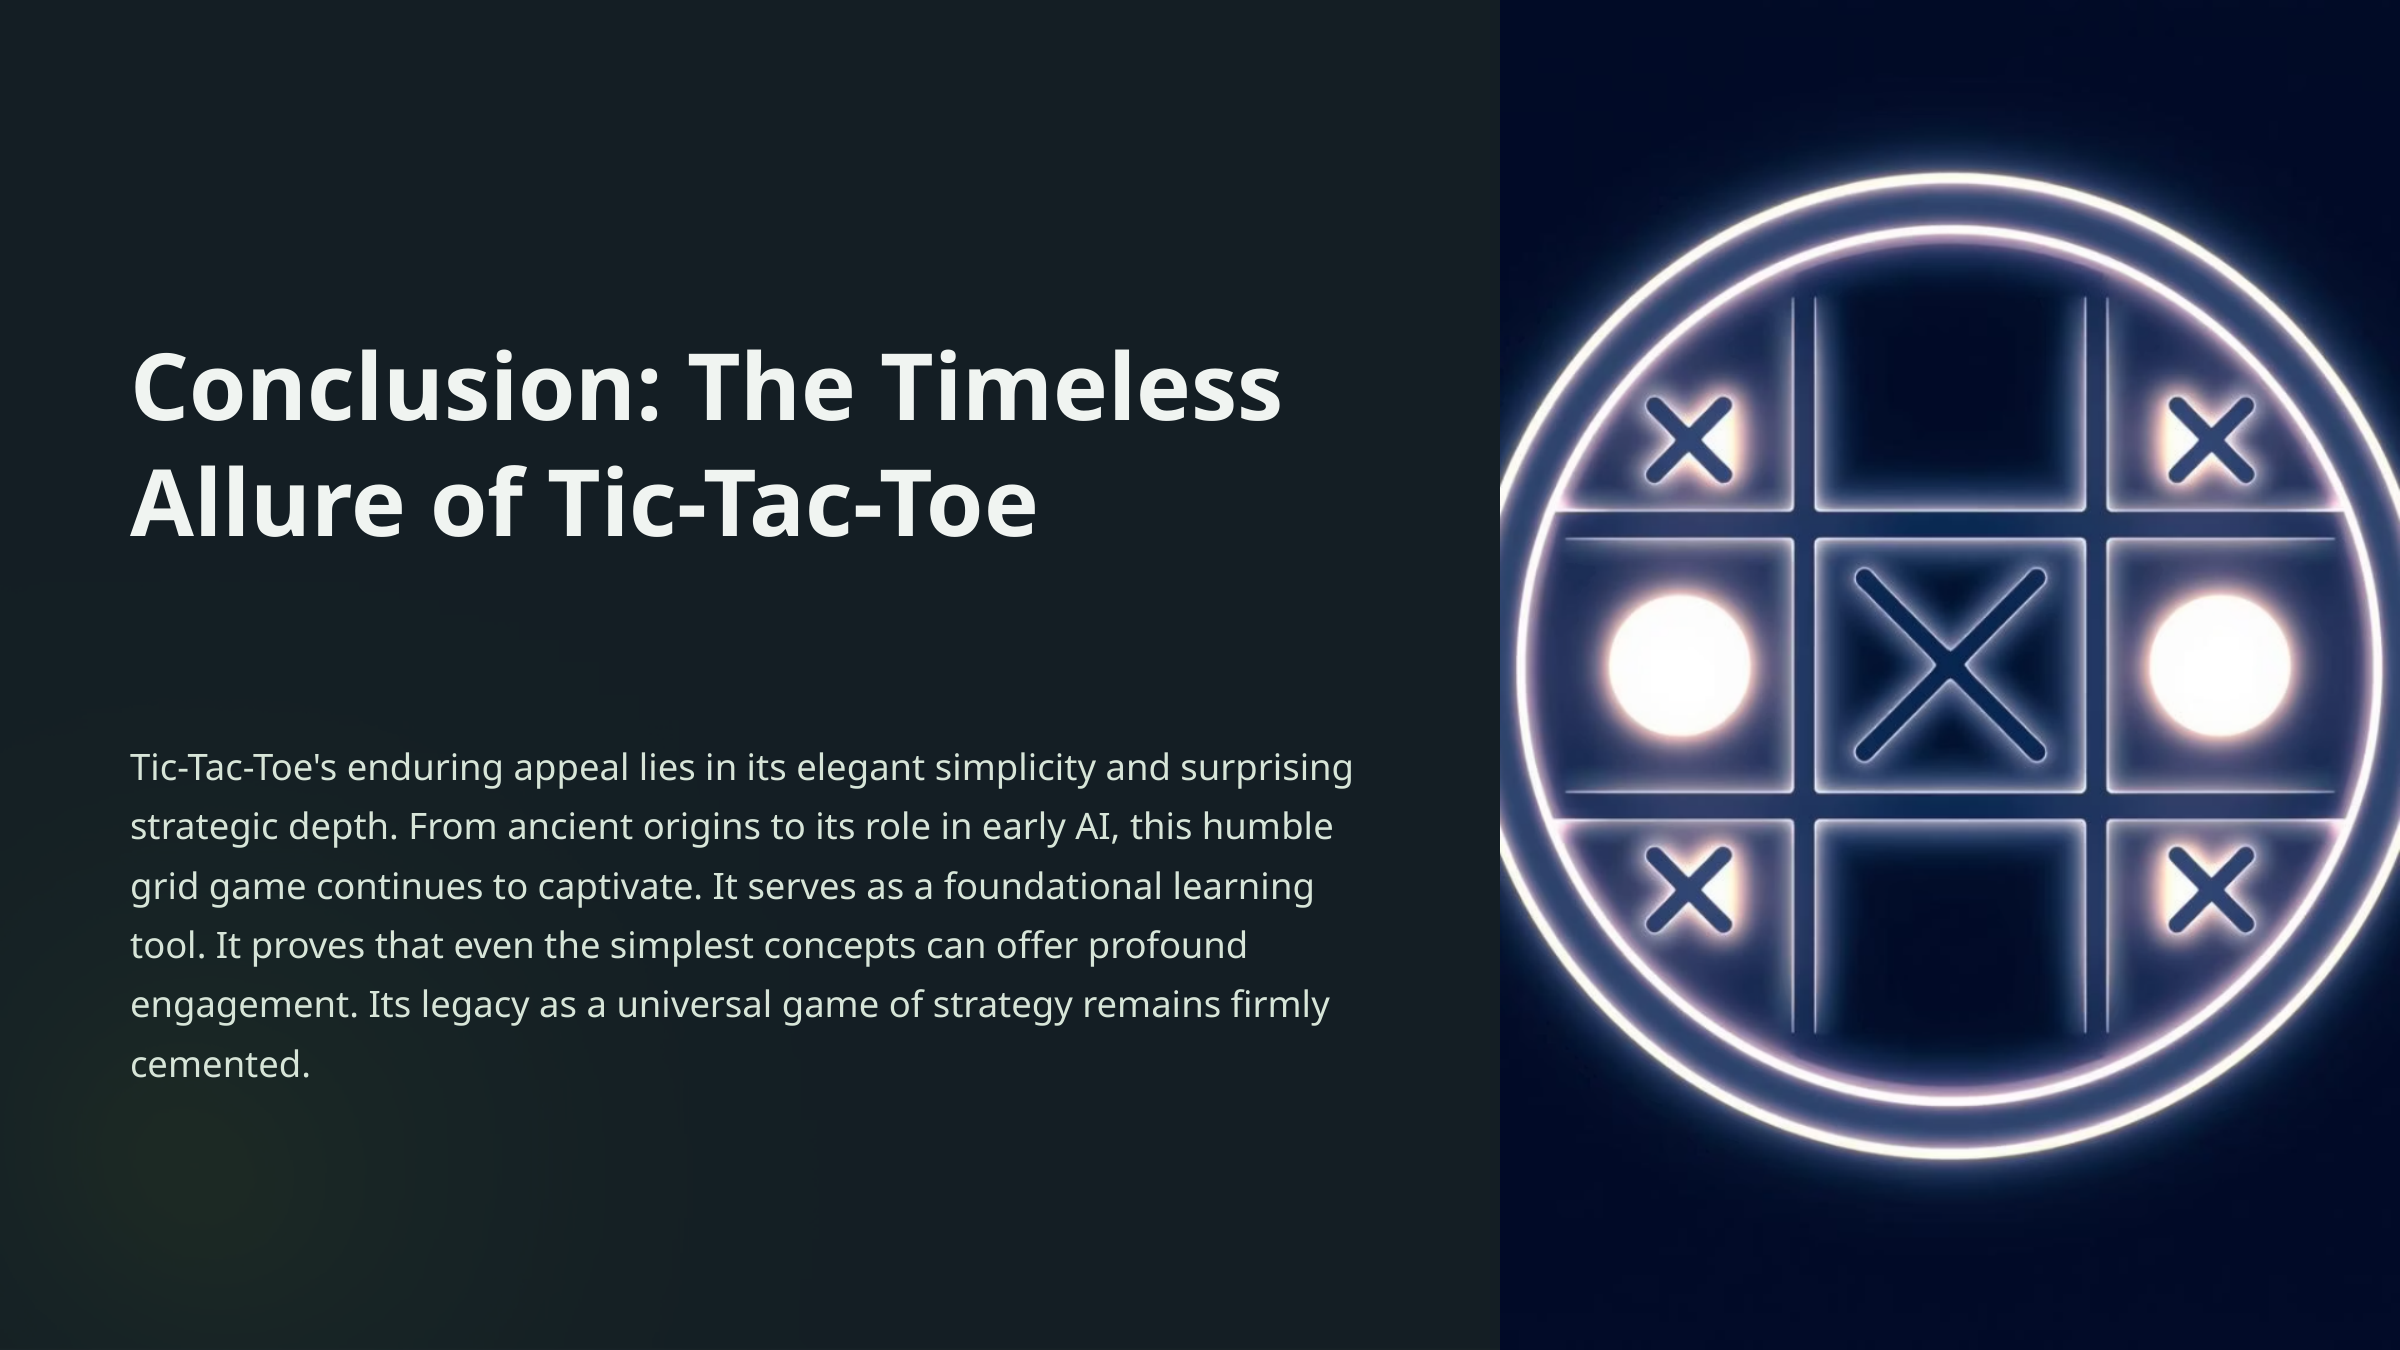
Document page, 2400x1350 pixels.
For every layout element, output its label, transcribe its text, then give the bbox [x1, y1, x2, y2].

text_box Conclusion: The Timeless Allure of Tic-Tac-Toe [130, 323, 1370, 673]
picture [1499, 0, 2400, 1350]
text_box Tic-Tac-Toe's enduring appeal lies in its elegant simplicity and surprising strategic depth. From ancient origins to its role in early AI, this humble grid game continues to captivate. It serves as a foundational learning tool. It proves that even the simplest concepts can offer profound engagement. Its legacy as a universal game of strategy remains firmly cemented. [130, 728, 1370, 1027]
